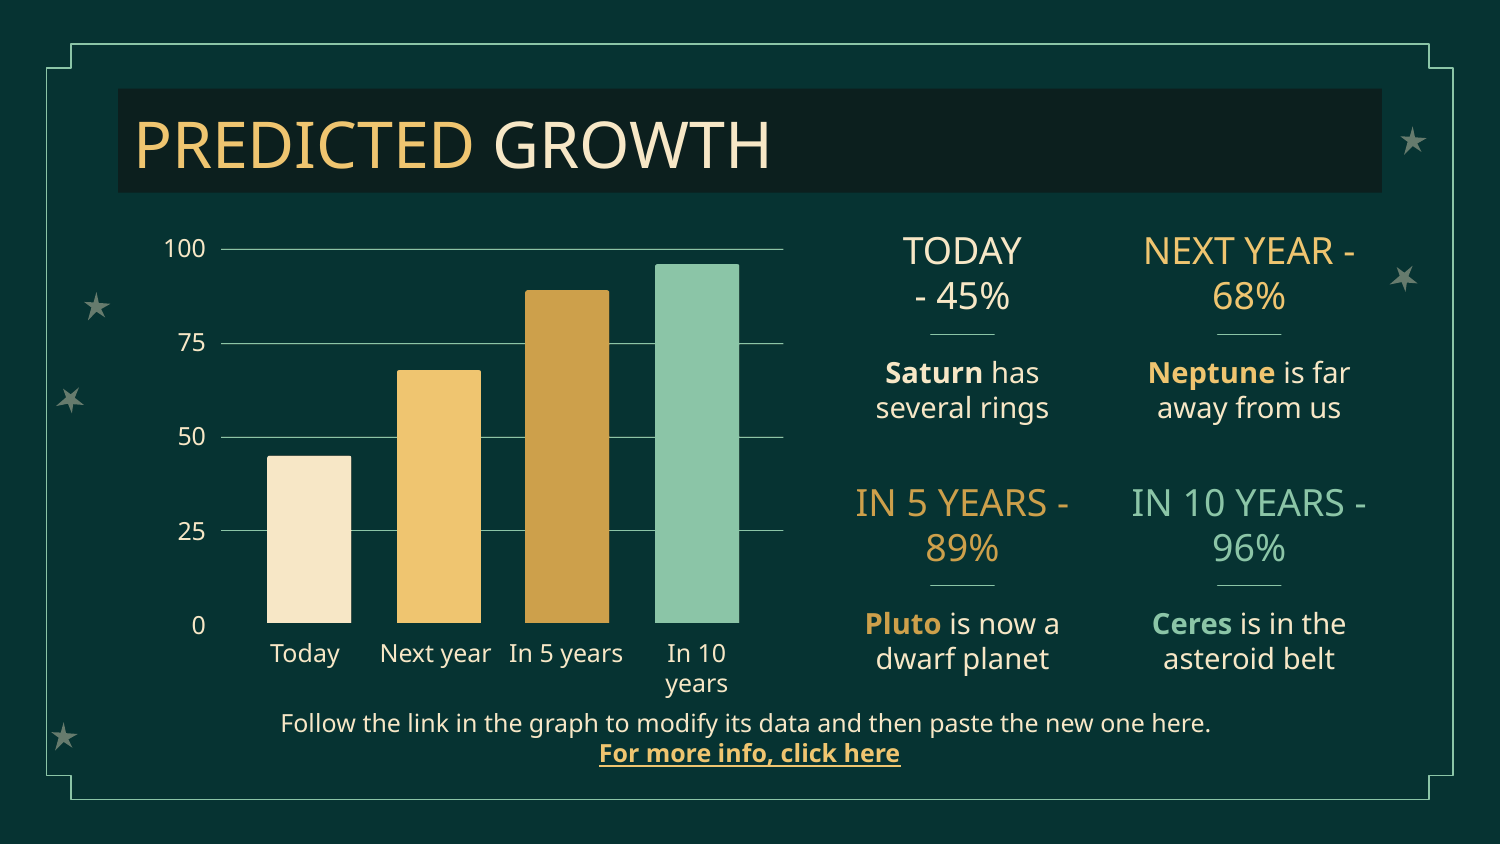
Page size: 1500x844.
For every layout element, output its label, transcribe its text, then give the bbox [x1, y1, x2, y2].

text_box In 10 years [620, 632, 773, 685]
text_box Next year [359, 632, 490, 685]
text_box Ceres is in the asteroid belt [1116, 590, 1382, 689]
text_box 0 [118, 594, 221, 657]
text_box Saturn has several rings [829, 339, 1096, 438]
text_box 75 [118, 311, 215, 375]
text_box Today [229, 632, 359, 685]
text_box 50 [118, 405, 215, 469]
text_box Follow the link in the graph to modify its data and then paste the new one here. For more info, click here [118, 692, 1382, 756]
picture [220, 218, 784, 623]
text_box TODAY - 45% [829, 212, 1096, 327]
text_box In 5 years [490, 632, 620, 685]
title PREDICTED GROWTH [118, 88, 1382, 193]
text_box Pluto is now a dwarf planet [829, 590, 1096, 689]
text_box IN 10 YEARS - 96% [1116, 463, 1382, 578]
text_box 25 [118, 499, 215, 563]
text_box Neptune is far away from us [1116, 339, 1382, 438]
text_box IN 5 YEARS - 89% [829, 463, 1096, 578]
text_box NEXT YEAR - 68% [1116, 212, 1382, 327]
text_box 100 [118, 217, 219, 280]
